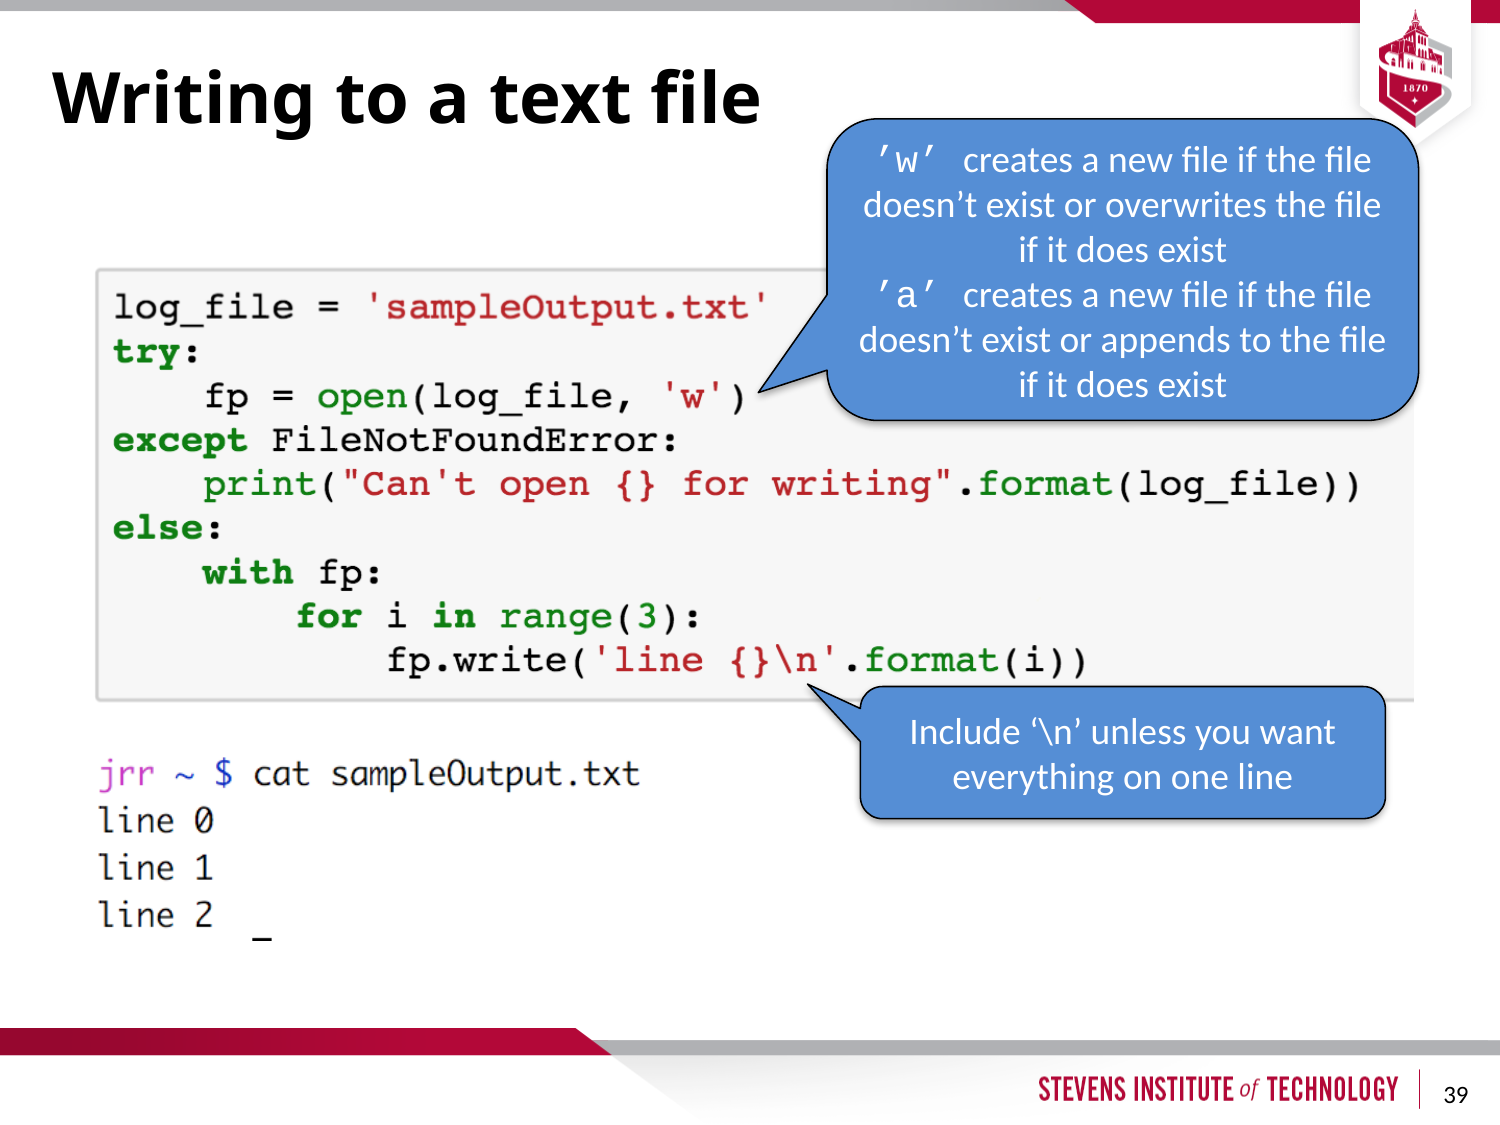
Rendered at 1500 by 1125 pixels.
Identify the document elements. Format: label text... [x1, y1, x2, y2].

picture [86, 752, 835, 942]
text_box ’w’ creates a new file if the file doesn’t exist or overwrites the file if it does exist ’a’ creates a new file if the file doesn’t exist or appends to the file if it does exist [826, 118, 1420, 377]
slide_number 39 [1428, 1071, 1490, 1108]
title Writing to a text file [37, 45, 1338, 150]
picture [0, 1028, 1500, 1125]
picture [0, 0, 1500, 160]
picture [86, 252, 1415, 714]
text_box Include ‘\n’ unless you want everything on one line [841, 722, 1387, 820]
